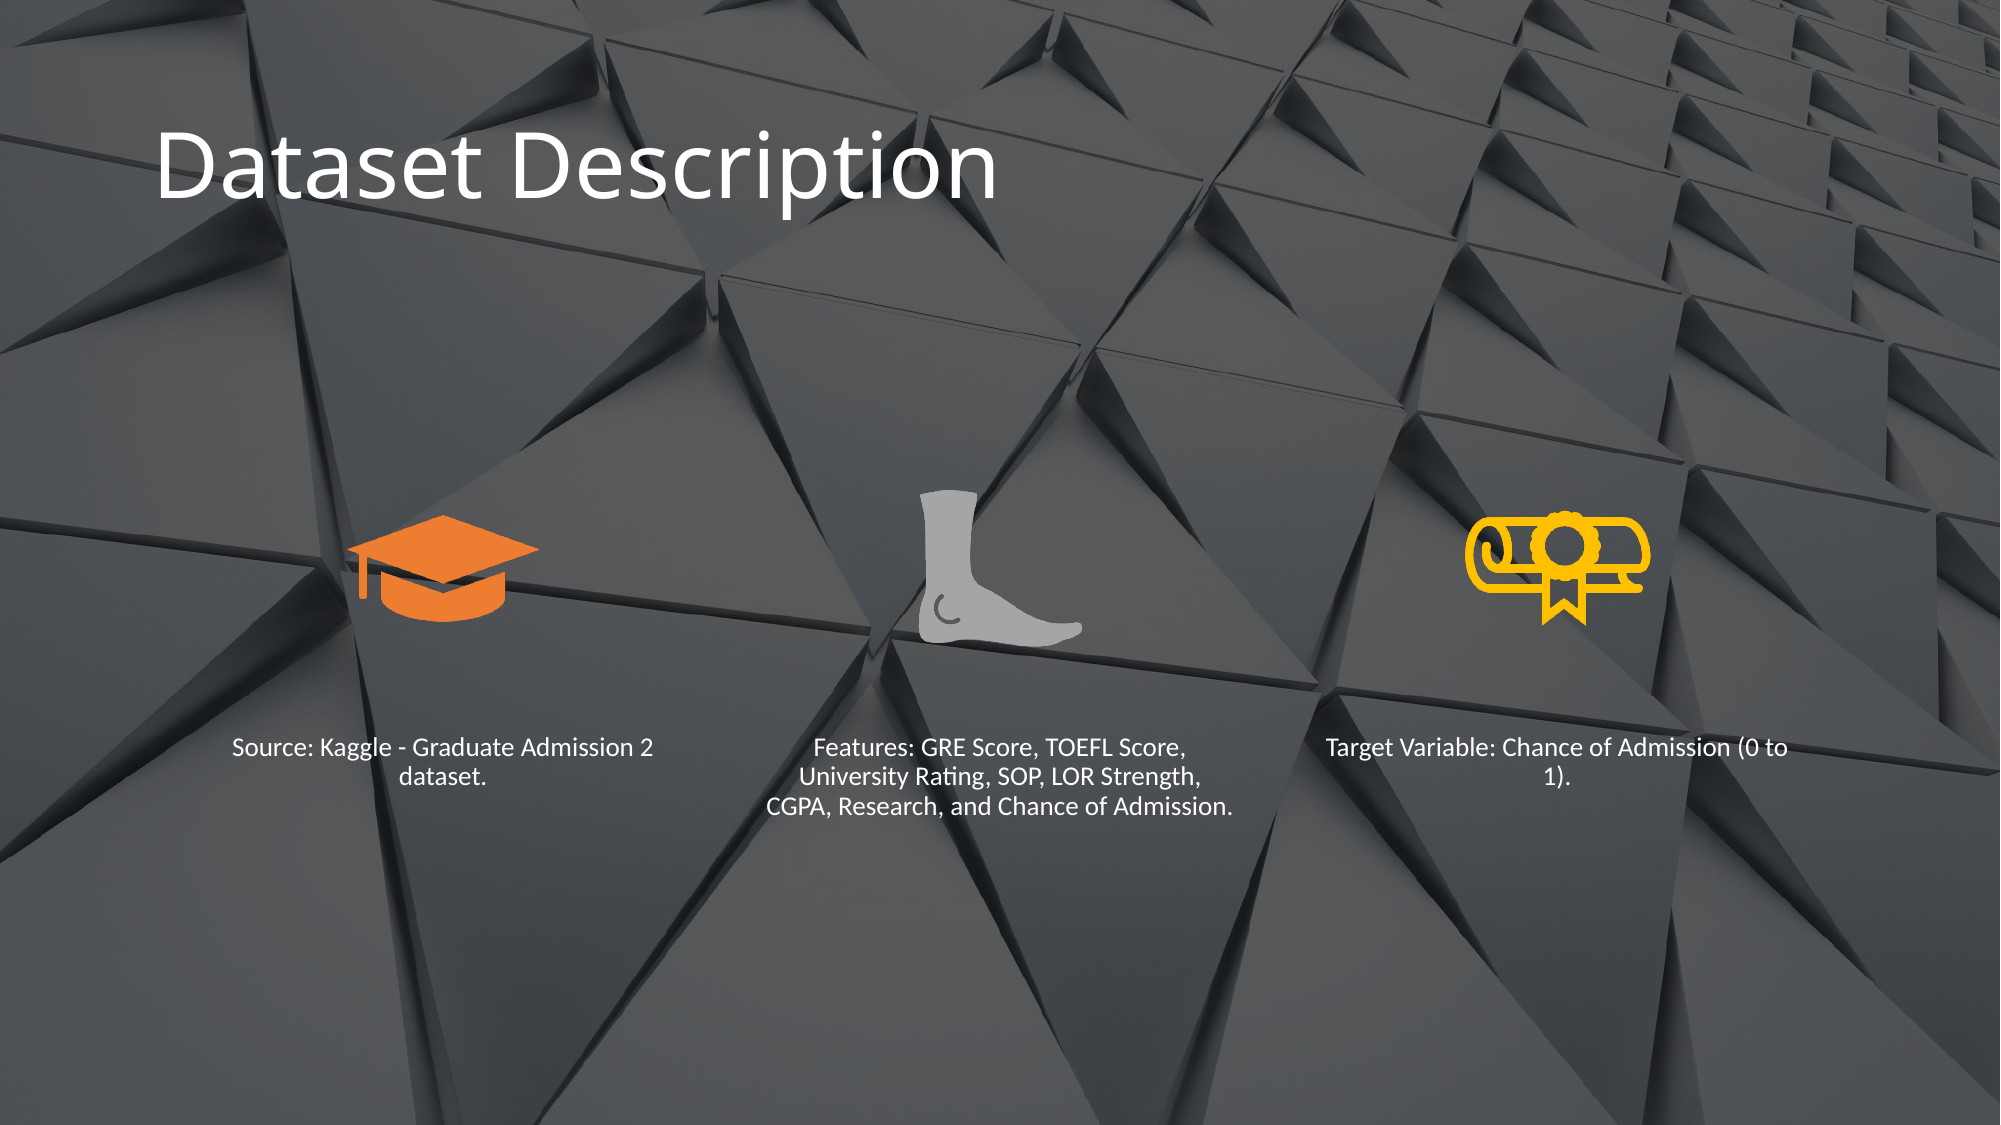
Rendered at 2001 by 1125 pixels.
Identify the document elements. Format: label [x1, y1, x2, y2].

picture [0, 0, 2000, 1125]
list [137, 299, 1863, 1014]
